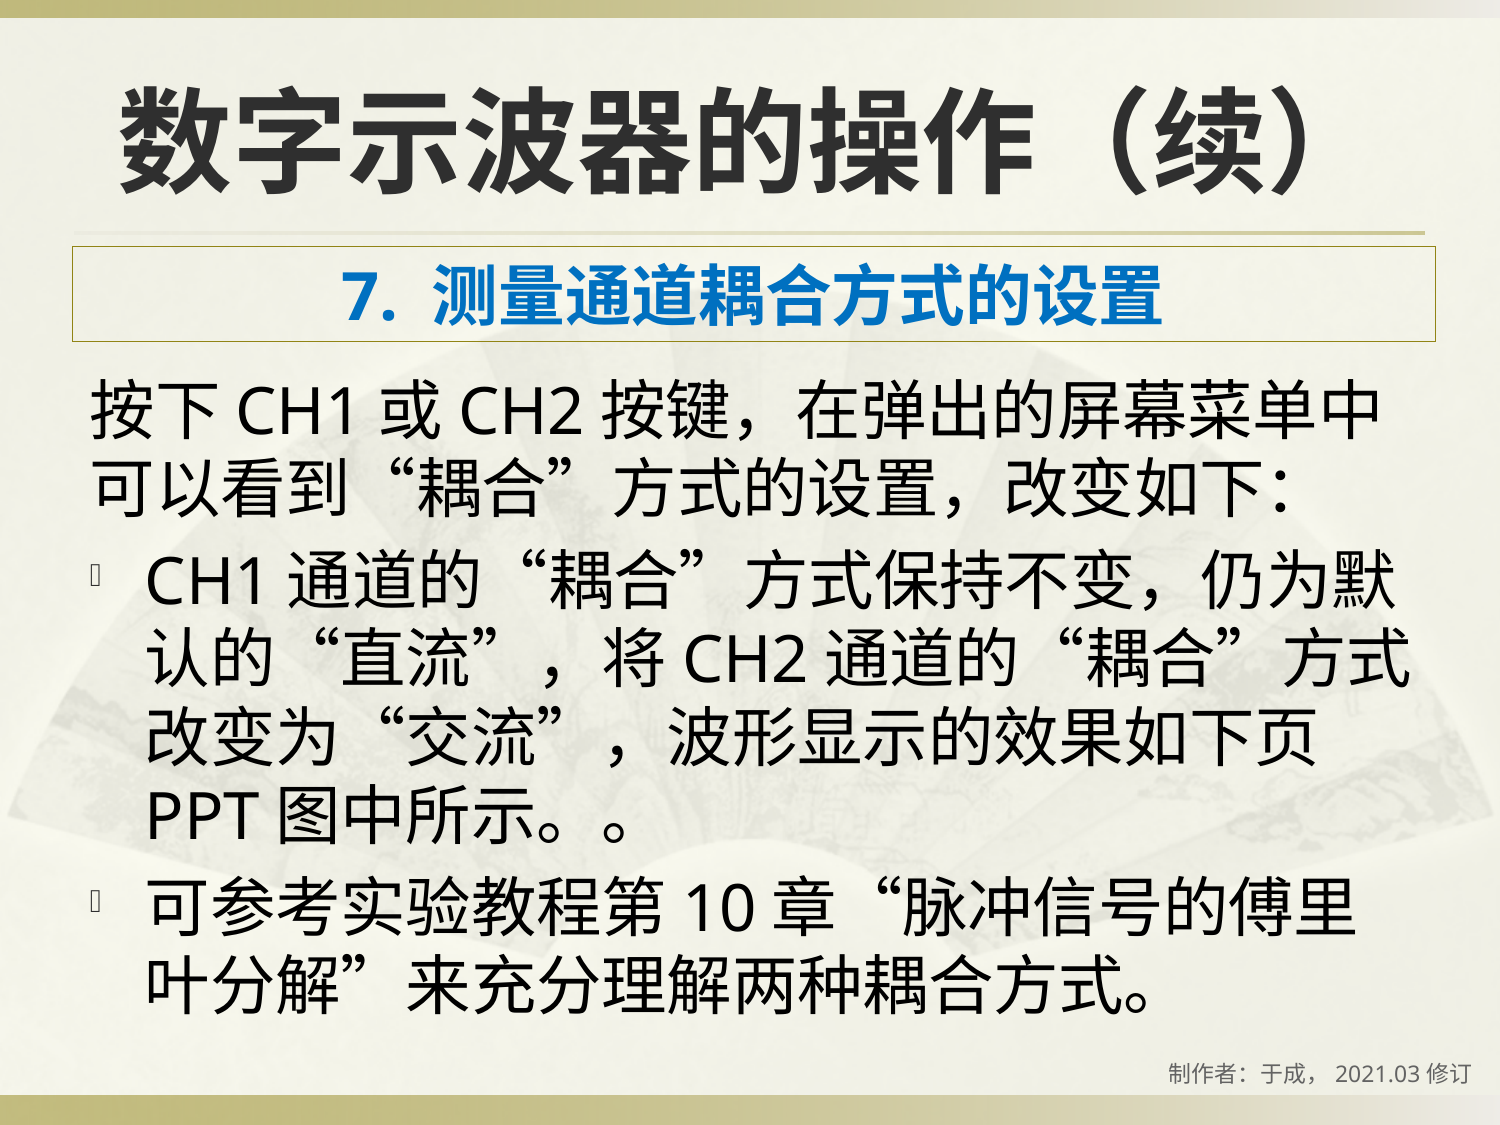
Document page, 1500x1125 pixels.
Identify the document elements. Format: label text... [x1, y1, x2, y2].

text_box 7. 测量通道耦合方式的设置 [72, 246, 1436, 342]
text_box 数字示波器的操作（续） [74, 45, 1425, 233]
footer 制作者：于成，2021.03修订 [874, 1050, 1487, 1097]
list 按下CH1或CH2按键，在弹出的屏幕菜单中可以看到“耦合”方式的设置，改变如下： CH1通道的“耦合”方式保持不变，仍为默认的“直流”，将CH2通道的“耦合”方式改变为“交流”，波形显示的效果如下页PPT图中所示。。 可参考实验教程第10章“脉冲信号的傅里叶分解”来充分理解两种耦合方式。 [75, 361, 1436, 1032]
